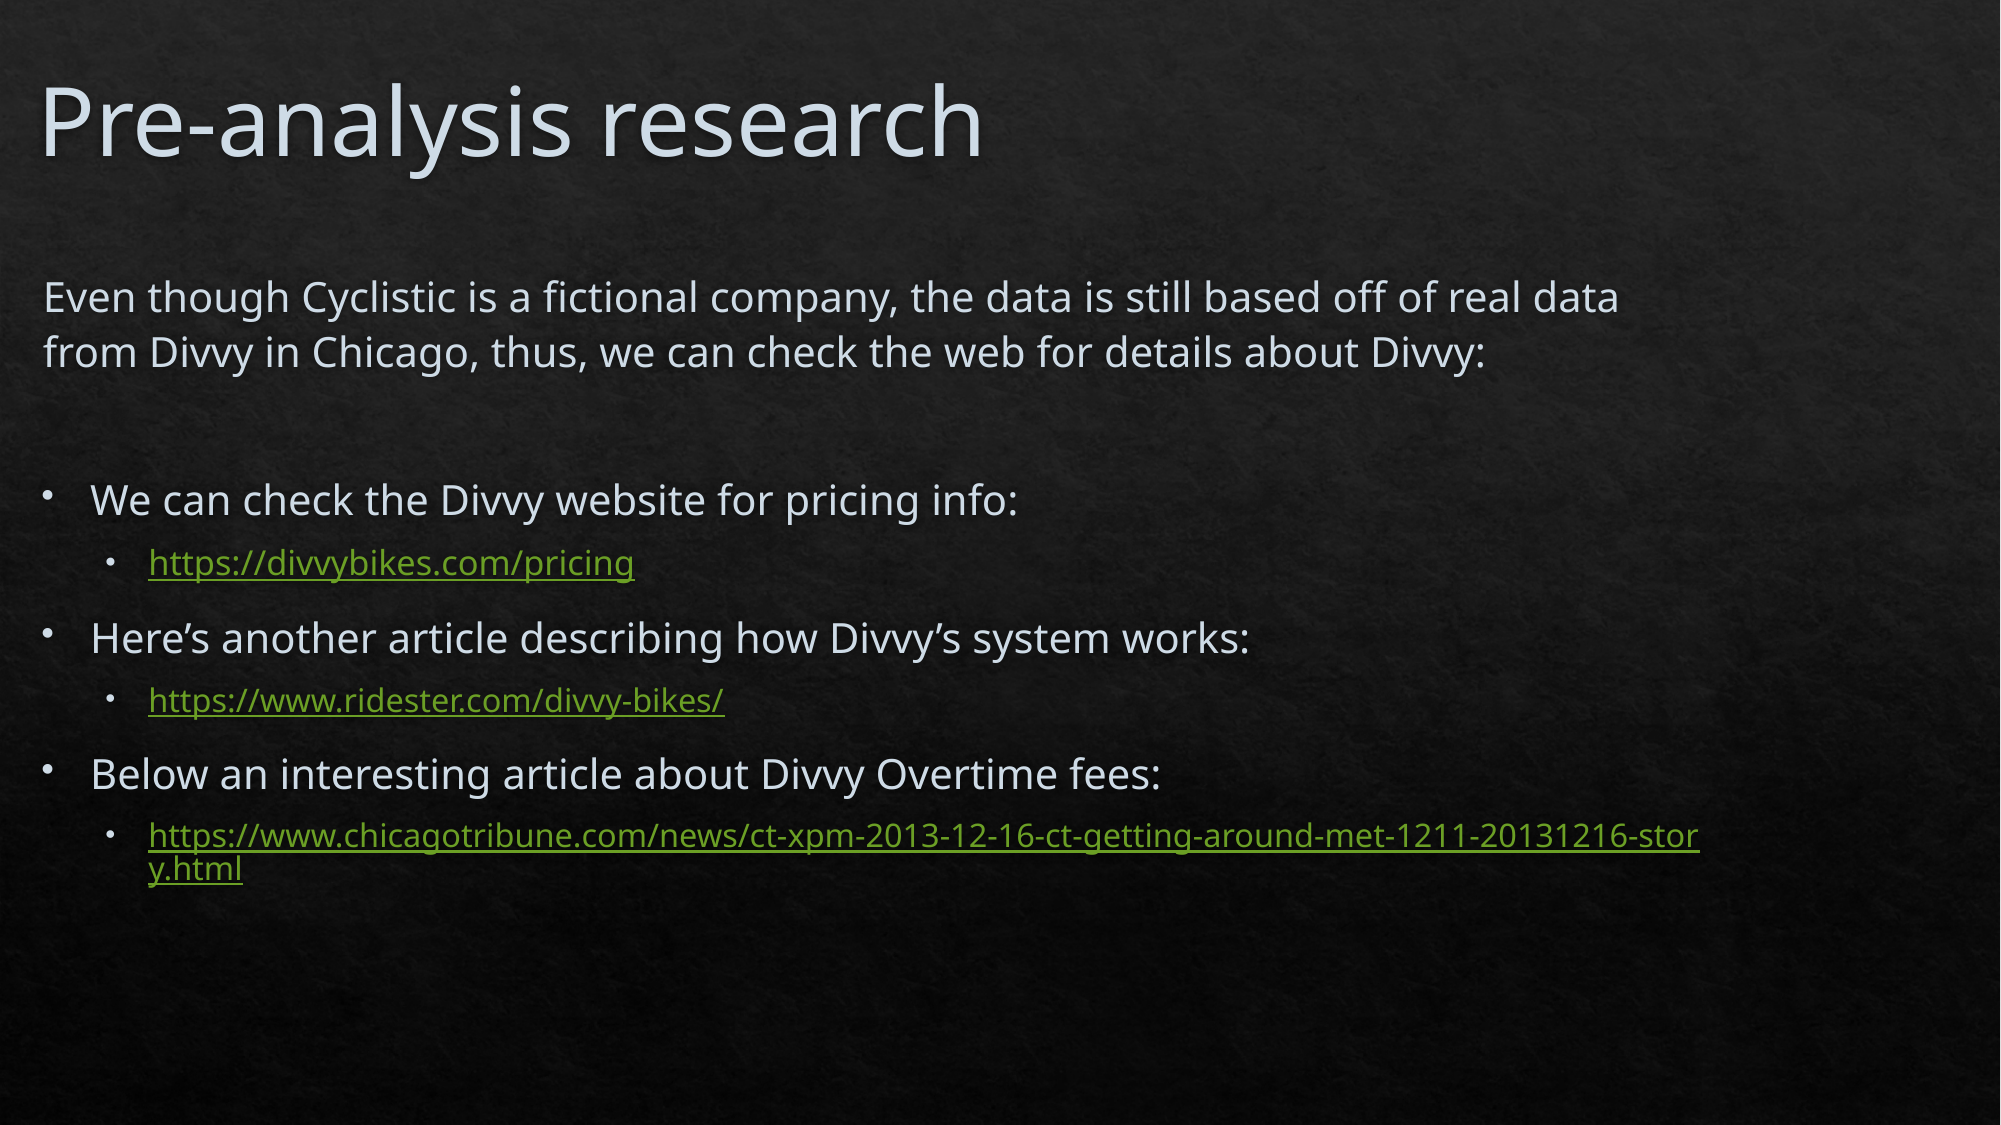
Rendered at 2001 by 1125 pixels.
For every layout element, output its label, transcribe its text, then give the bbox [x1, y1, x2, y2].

list Even though Cyclistic is a fictional company, the data is still based off of real data from Divvy in Chicago, thus, we can check the web for details about Divvy: We can check the Divvy website for pricing info: https://divvybikes.com/pricing Here’s another article describing how Divvy’s system works: https://www.ridester.com/divvy-bikes/ Below an interesting article about Divvy Overtime fees: https://www.chicagotribune.com/news/ct-xpm-2013-12-16-ct-getting-around-met-1211-20131216-story.html [22, 257, 1721, 868]
title Pre-analysis research [22, 22, 1721, 230]
